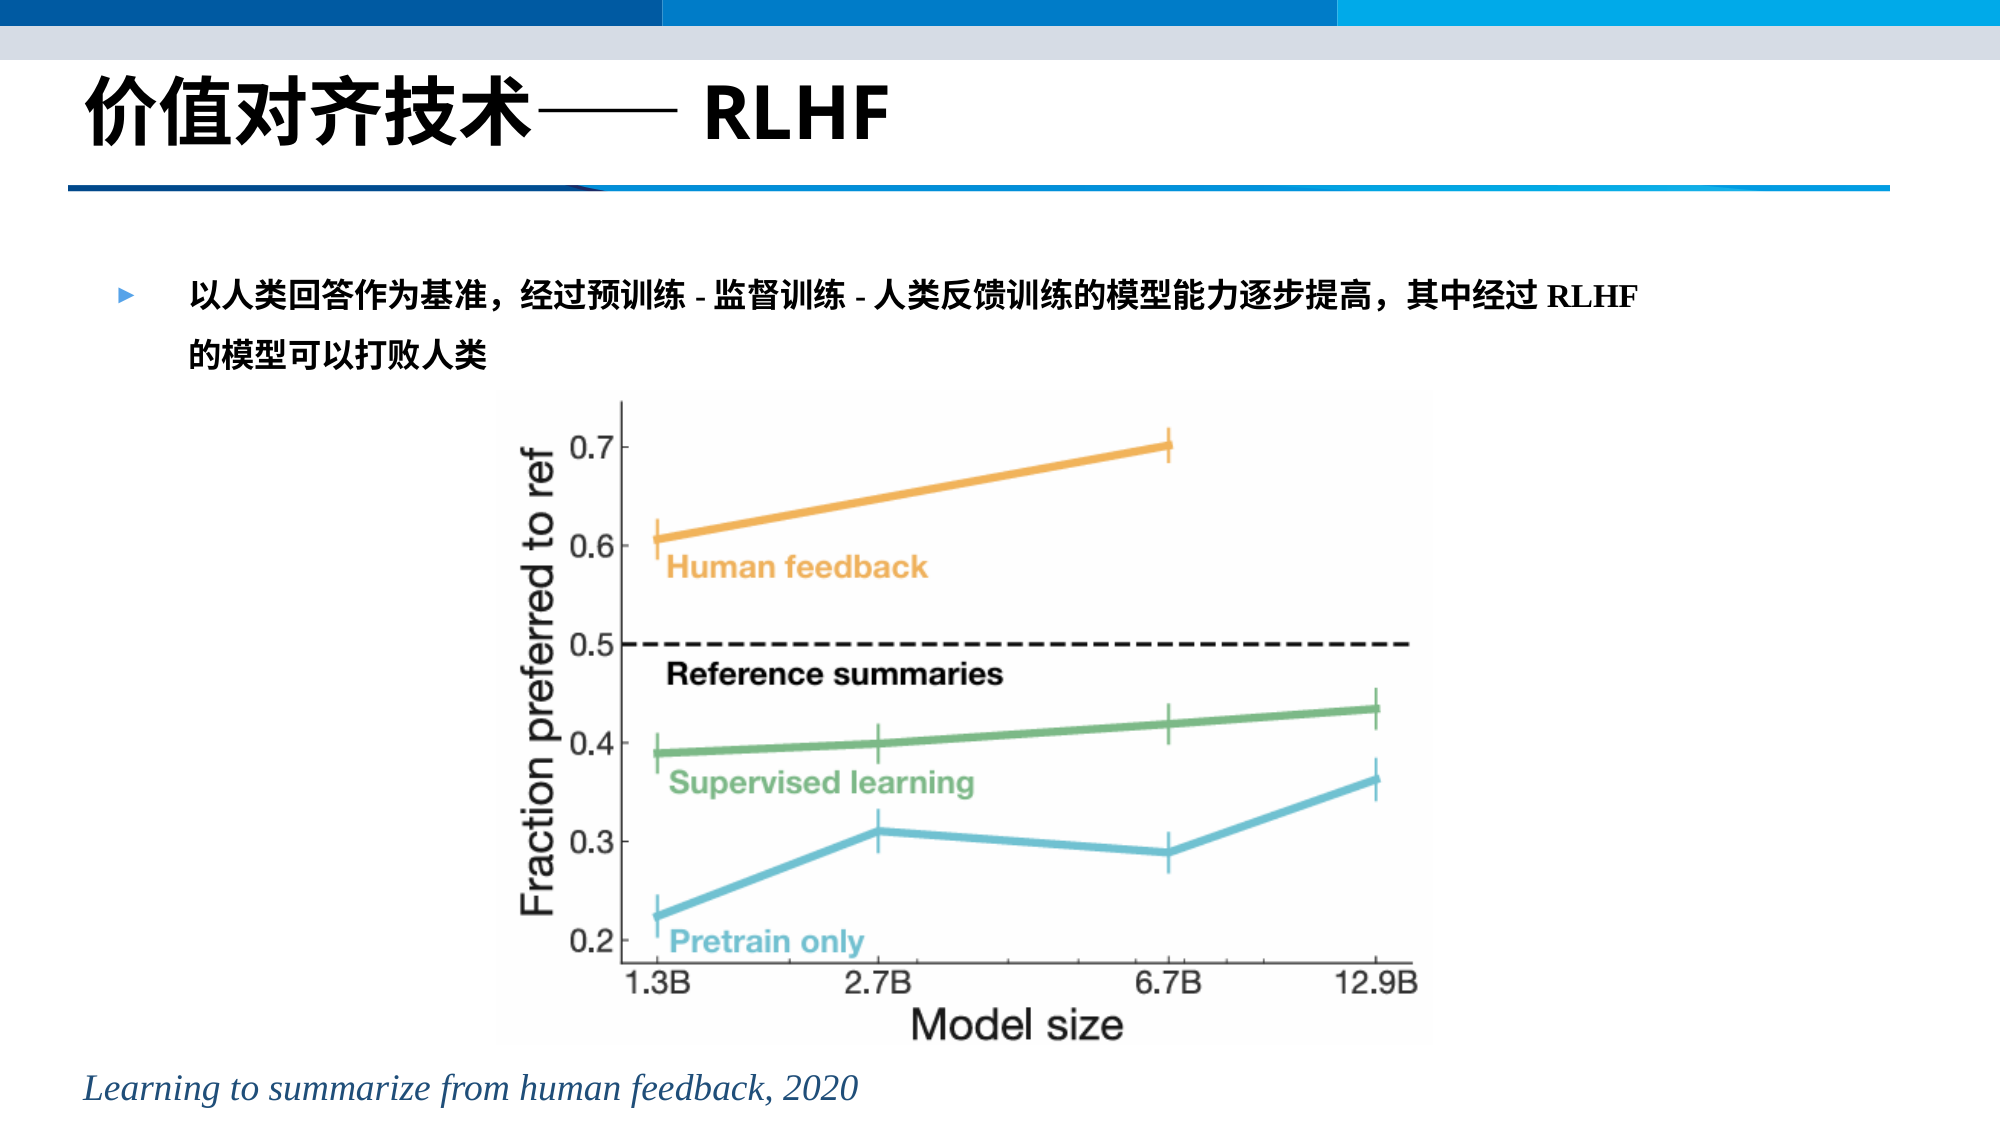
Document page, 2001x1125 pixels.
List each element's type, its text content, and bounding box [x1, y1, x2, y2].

picture [496, 390, 1433, 1058]
text_box Learning to summarize from human feedback, 2020 [68, 1055, 1963, 1116]
title 价值对齐技术——RLHF [68, 67, 1890, 167]
text_box 以人类回答作为基准，经过预训练-监督训练-人类反馈训练的模型能力逐步提高，其中经过RLHF的模型可以打败人类 [98, 246, 1694, 1013]
picture [68, 174, 1890, 199]
